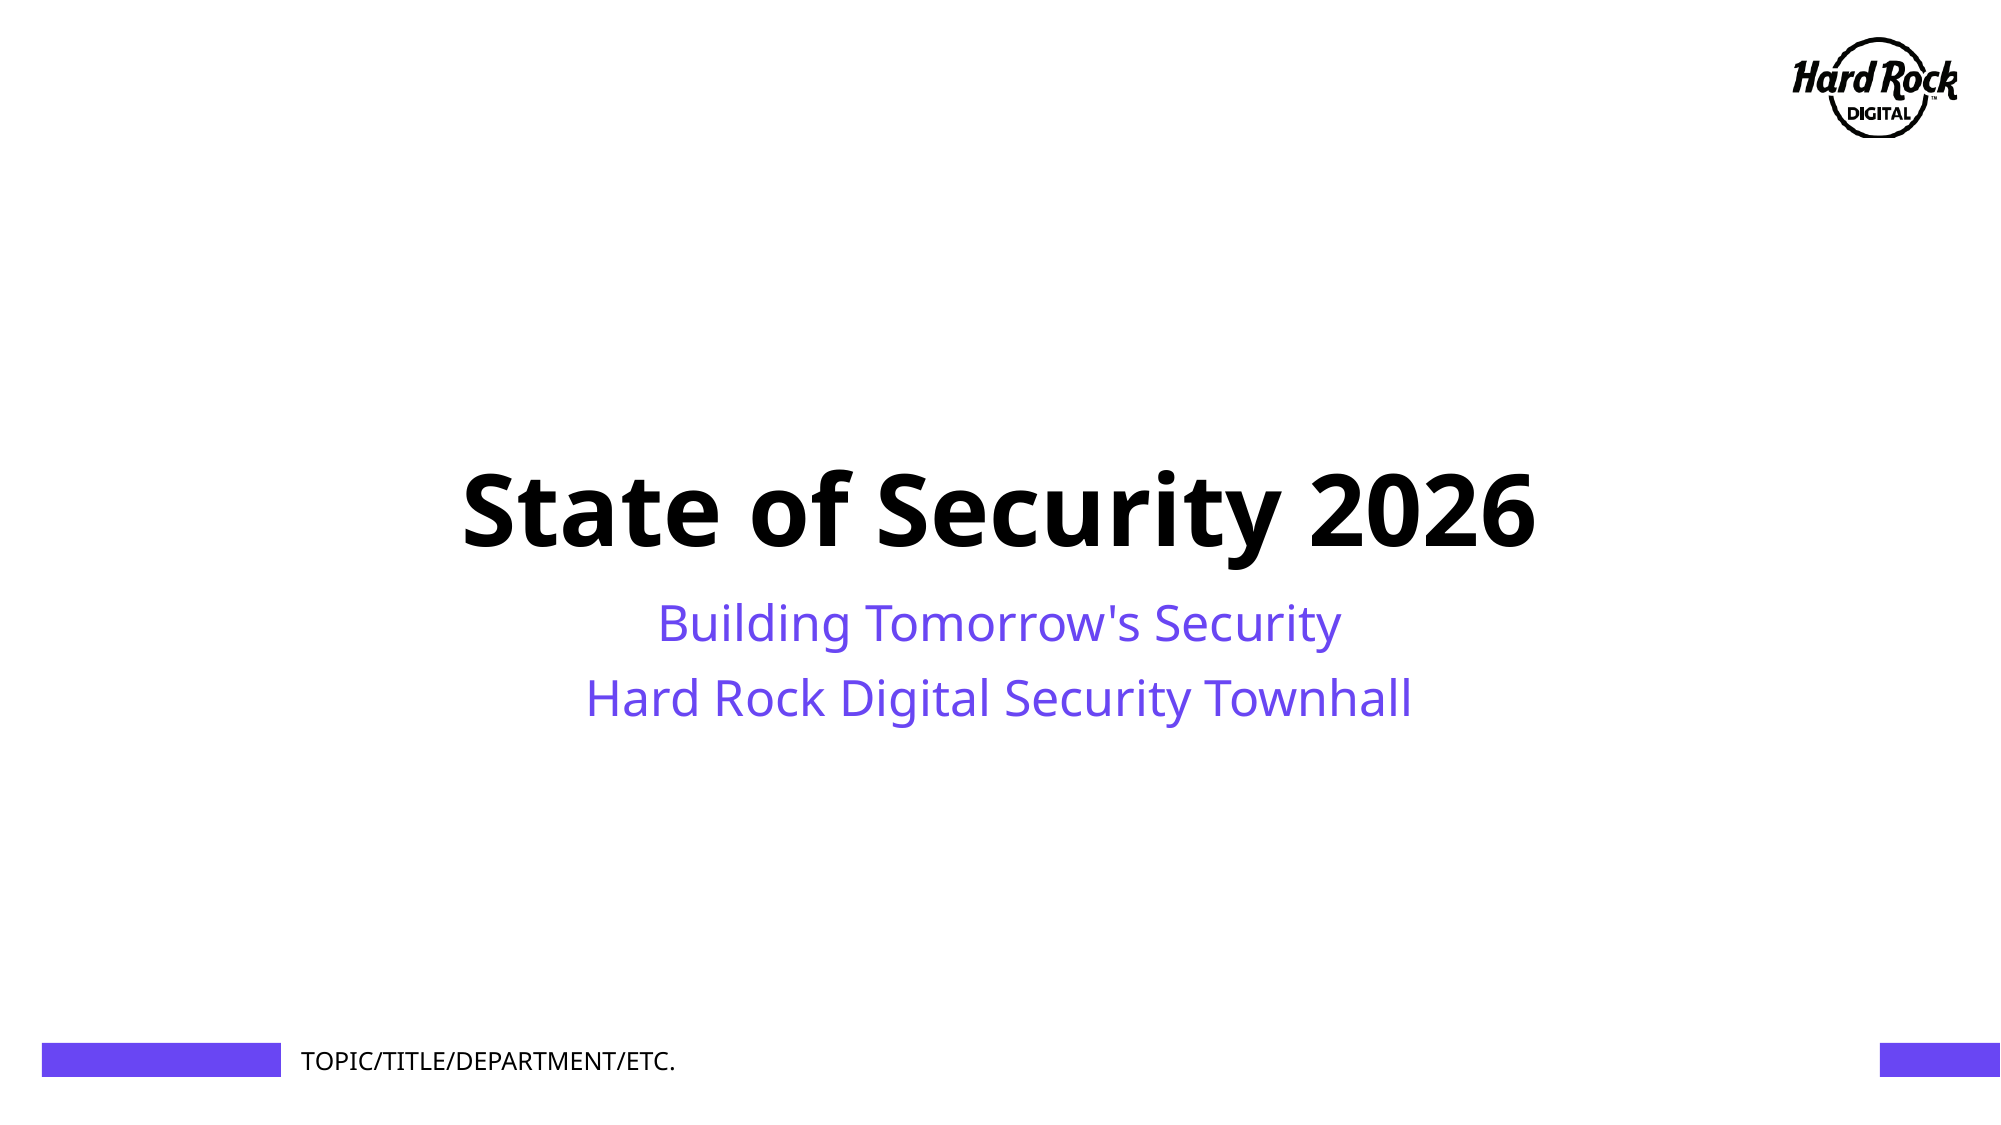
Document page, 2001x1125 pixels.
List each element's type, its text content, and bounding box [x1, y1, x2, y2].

subtitle Building Tomorrow's Security Hard Rock Digital Security Townhall [249, 590, 1750, 863]
title State of Security 2026 [249, 262, 1750, 576]
